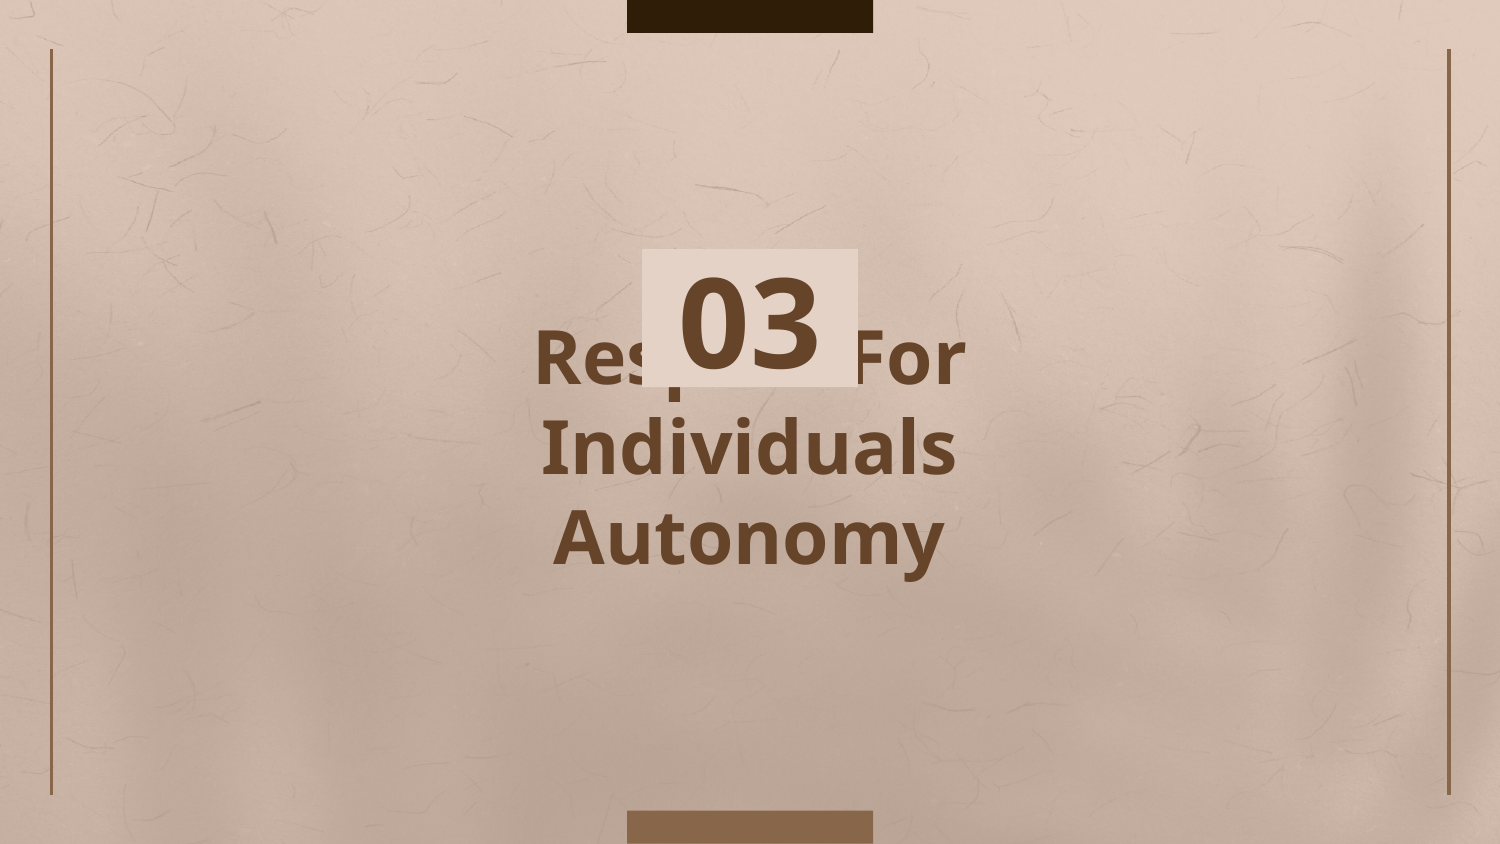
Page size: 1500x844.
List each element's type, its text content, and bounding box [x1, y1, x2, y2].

title 03 [642, 249, 858, 388]
title Respect For Individuals Autonomy [356, 456, 1144, 595]
picture [0, 0, 1500, 844]
